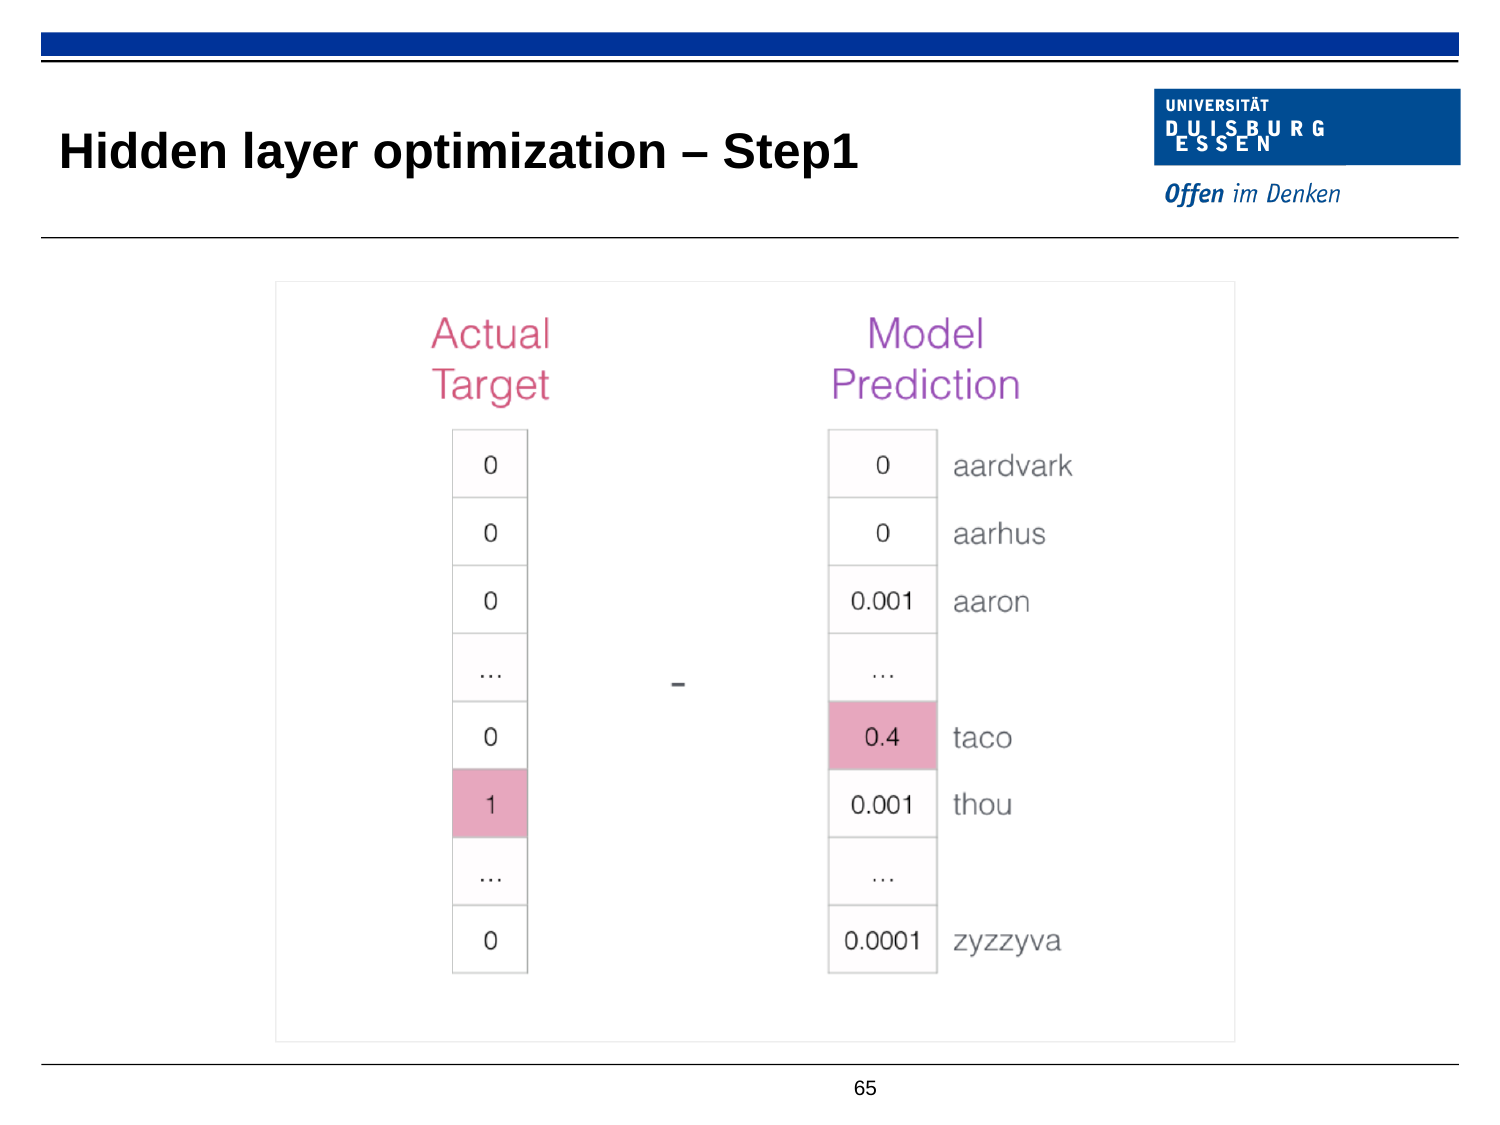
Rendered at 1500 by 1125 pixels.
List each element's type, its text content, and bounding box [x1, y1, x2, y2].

picture [1154, 80, 1461, 213]
title Hidden layer optimization – Step1 [58, 79, 1126, 218]
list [251, 260, 1248, 1048]
